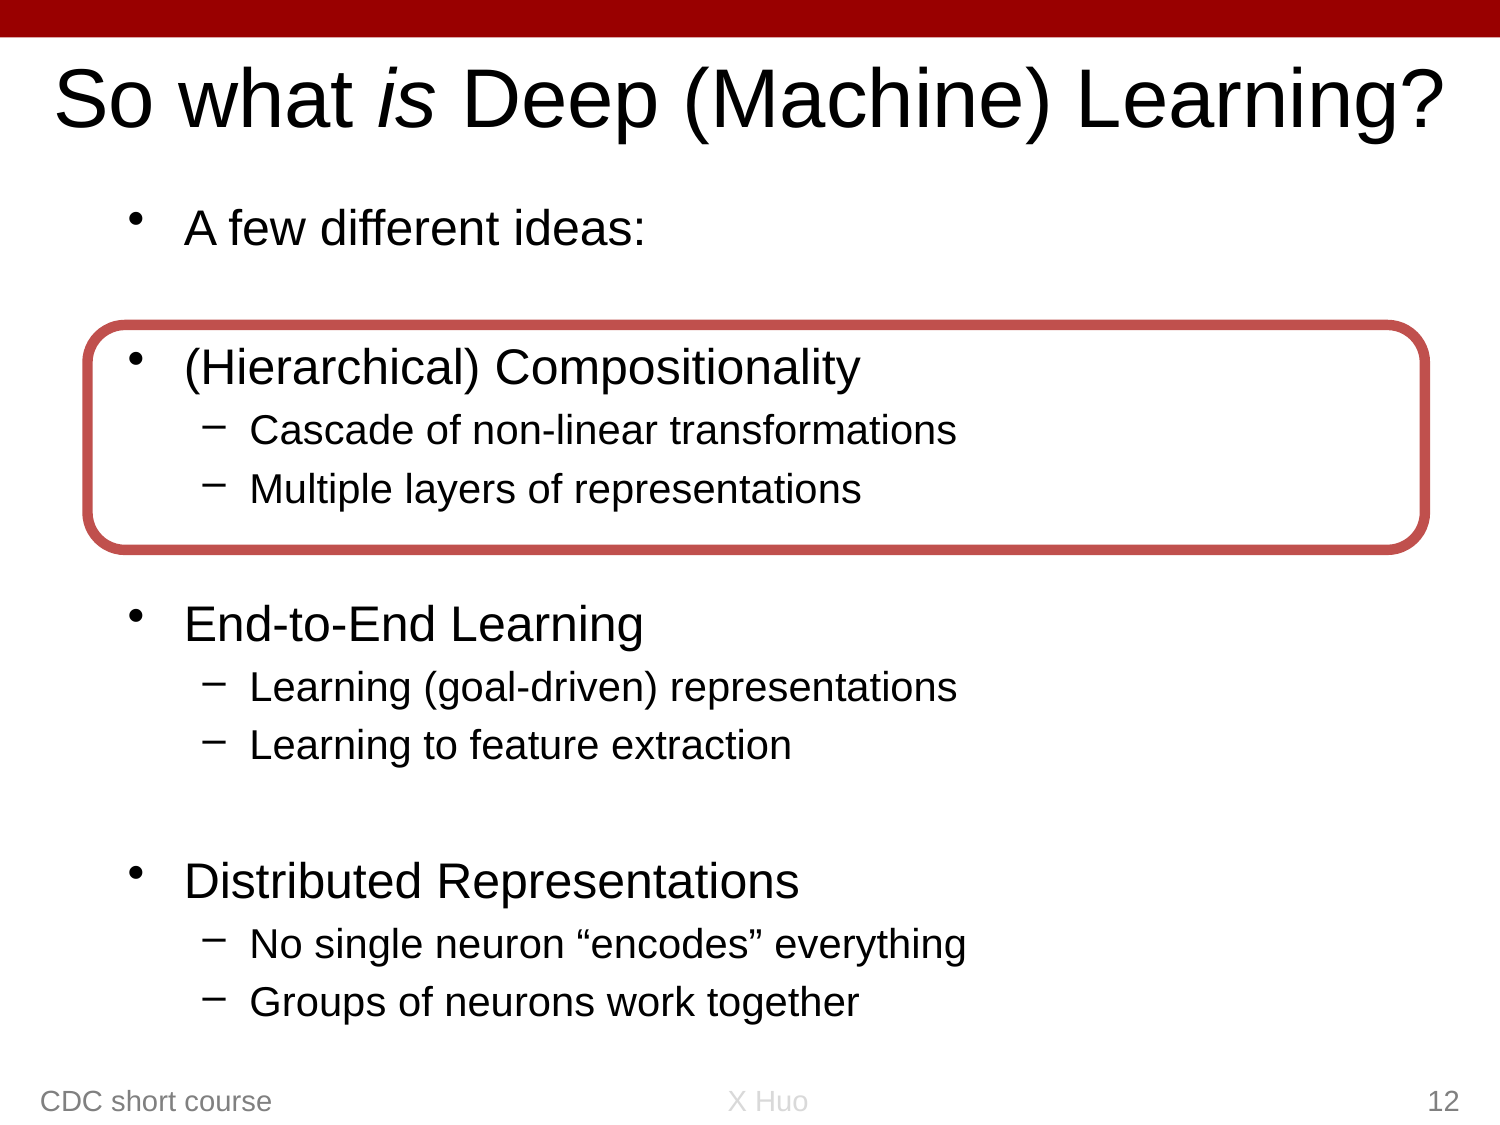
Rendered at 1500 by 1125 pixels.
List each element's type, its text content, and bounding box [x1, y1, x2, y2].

list A few different ideas: (Hierarchical) Compositionality Cascade of non-linear transformations Multiple layers of representations End-to-End Learning Learning (goal-driven) representations Learning to feature extraction Distributed Representations No single neuron “encodes” everything Groups of neurons work together [112, 551, 1388, 1051]
slide_number 12 [1162, 1049, 1476, 1125]
text_box [85, 322, 1428, 553]
list A few different ideas: (Hierarchical) Compositionality Cascade of non-linear transformations Multiple layers of representations End-to-End Learning Learning (goal-driven) representations Learning to feature extraction Distributed Representations No single neuron “encodes” everything Groups of neurons work together [112, 187, 1388, 324]
slide_number X Huo [712, 1049, 1026, 1125]
title So what is Deep (Machine) Learning? [0, 37, 1500, 151]
footer CDC short course [24, 1049, 501, 1125]
